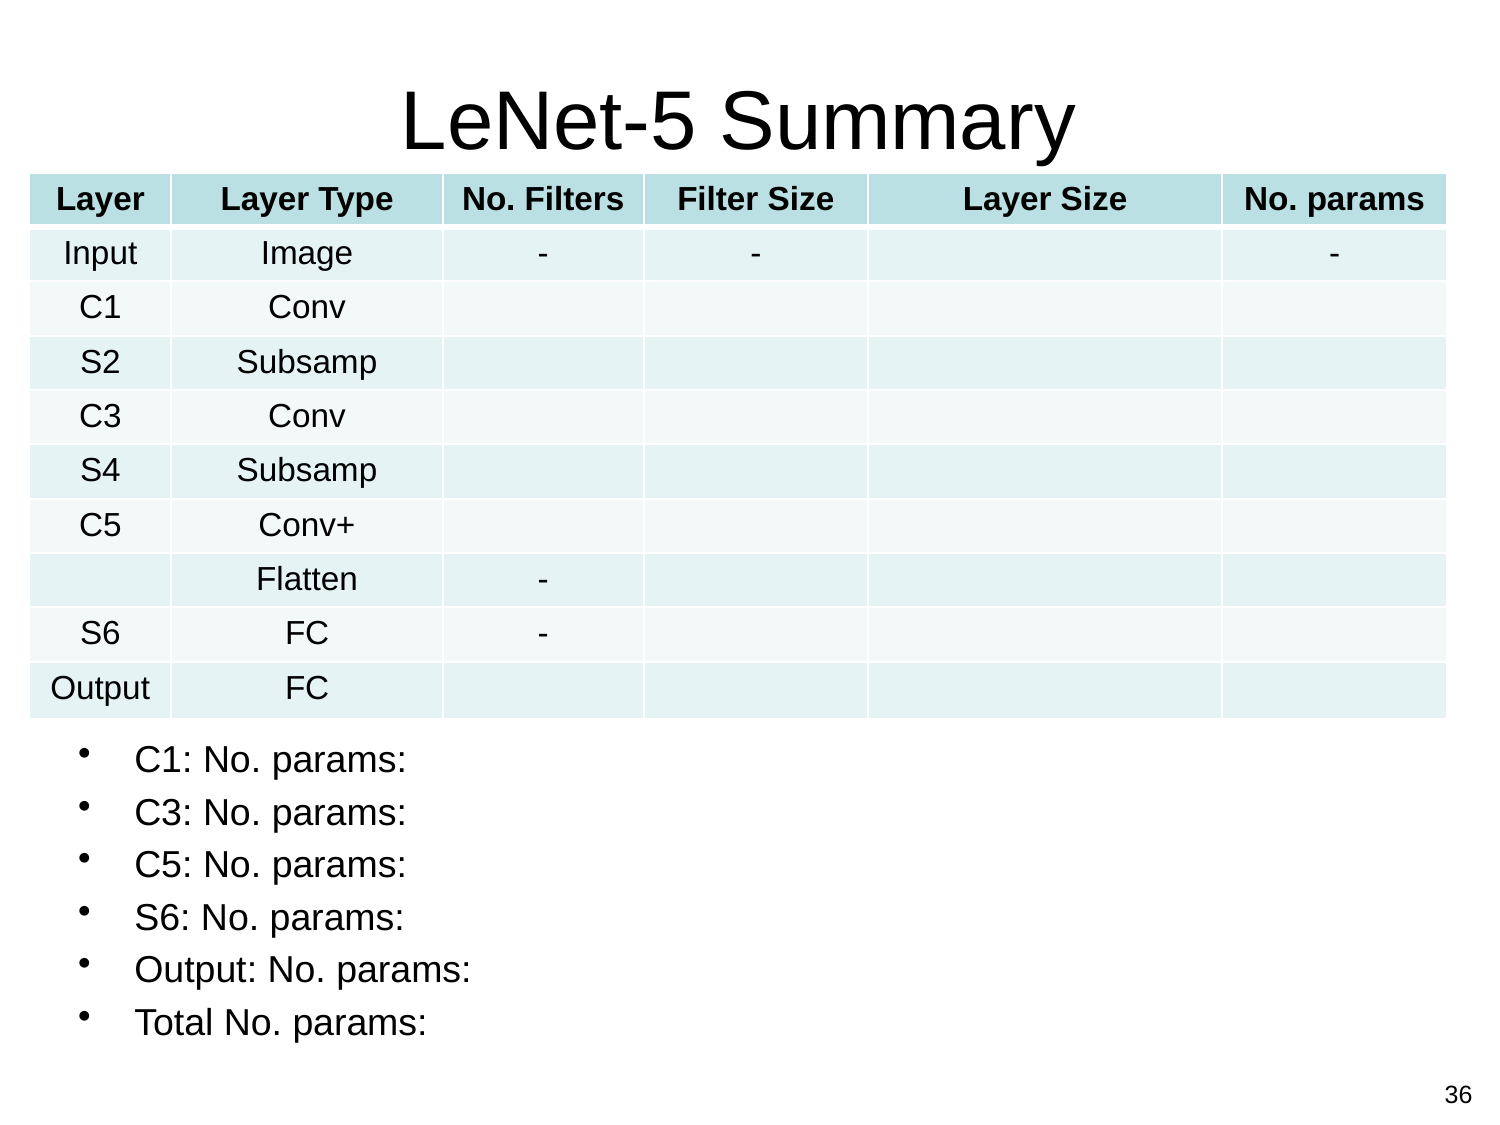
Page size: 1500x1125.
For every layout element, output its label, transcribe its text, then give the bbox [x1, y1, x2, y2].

title LeNet-5 Summary [74, 44, 1426, 172]
slide_number 36 [1137, 1070, 1488, 1112]
